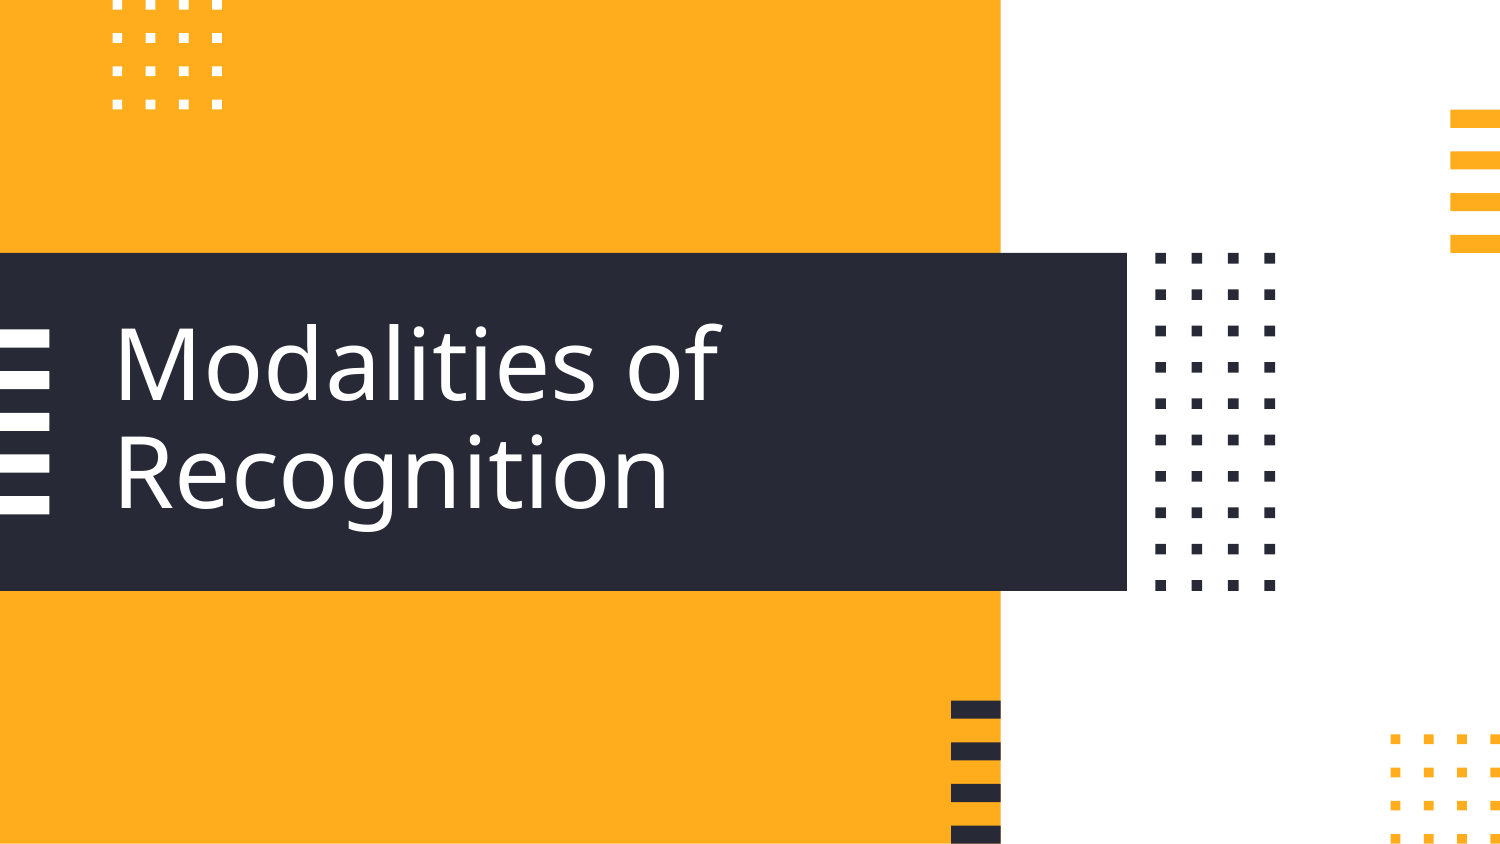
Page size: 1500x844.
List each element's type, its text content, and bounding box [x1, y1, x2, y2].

title Modalities of Recognition [112, 252, 1055, 591]
